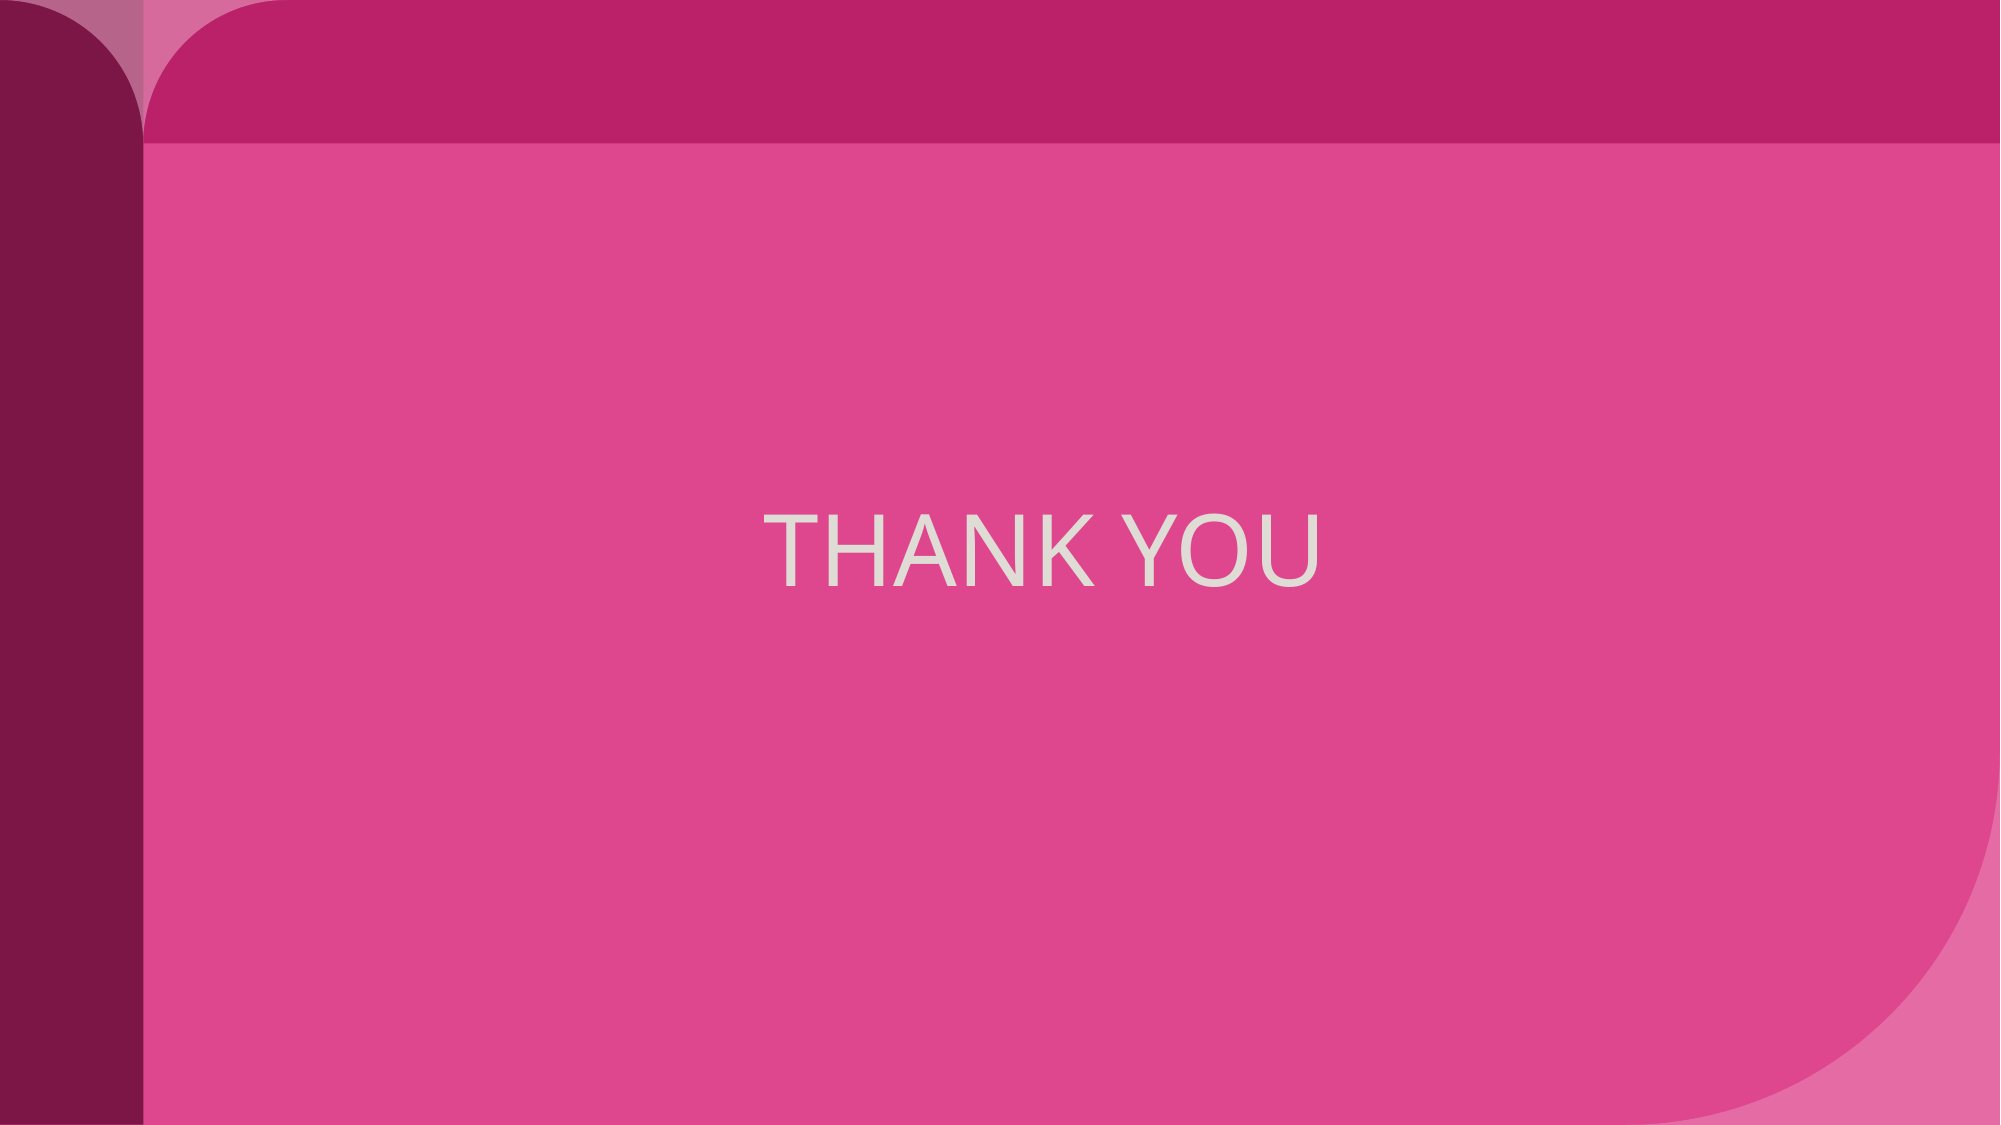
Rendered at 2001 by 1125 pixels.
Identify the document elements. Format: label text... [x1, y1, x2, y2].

title THANK YOU [668, 492, 1423, 1125]
